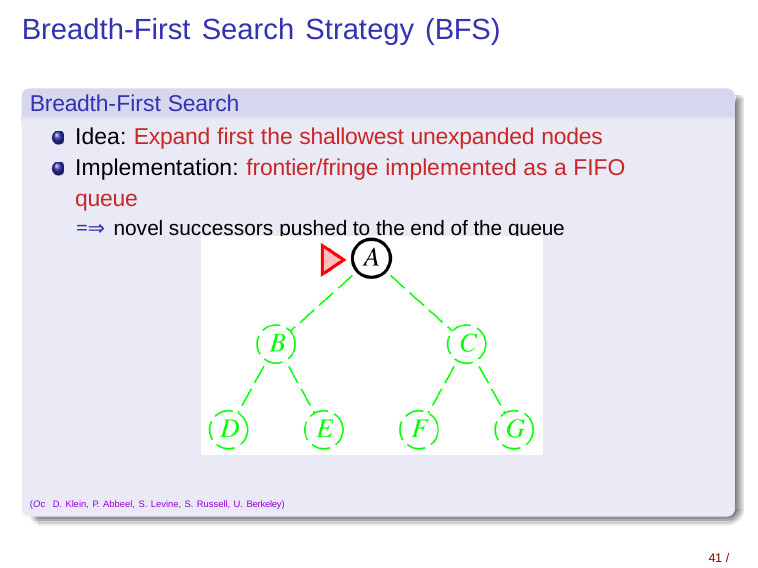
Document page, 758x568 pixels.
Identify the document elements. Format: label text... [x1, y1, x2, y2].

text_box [21, 88, 744, 526]
picture [201, 235, 543, 455]
title Breadth-First Search Strategy (BFS) [15, 7, 757, 106]
text_box Breadth-First Search Idea: Expand first the shallowest unexpanded nodes Implementation: frontier/fringe implemented as a FIFO queue =⇒ novel successors pushed to the end of the queue [27, 80, 695, 86]
text_box 41 / 96 [706, 548, 746, 568]
